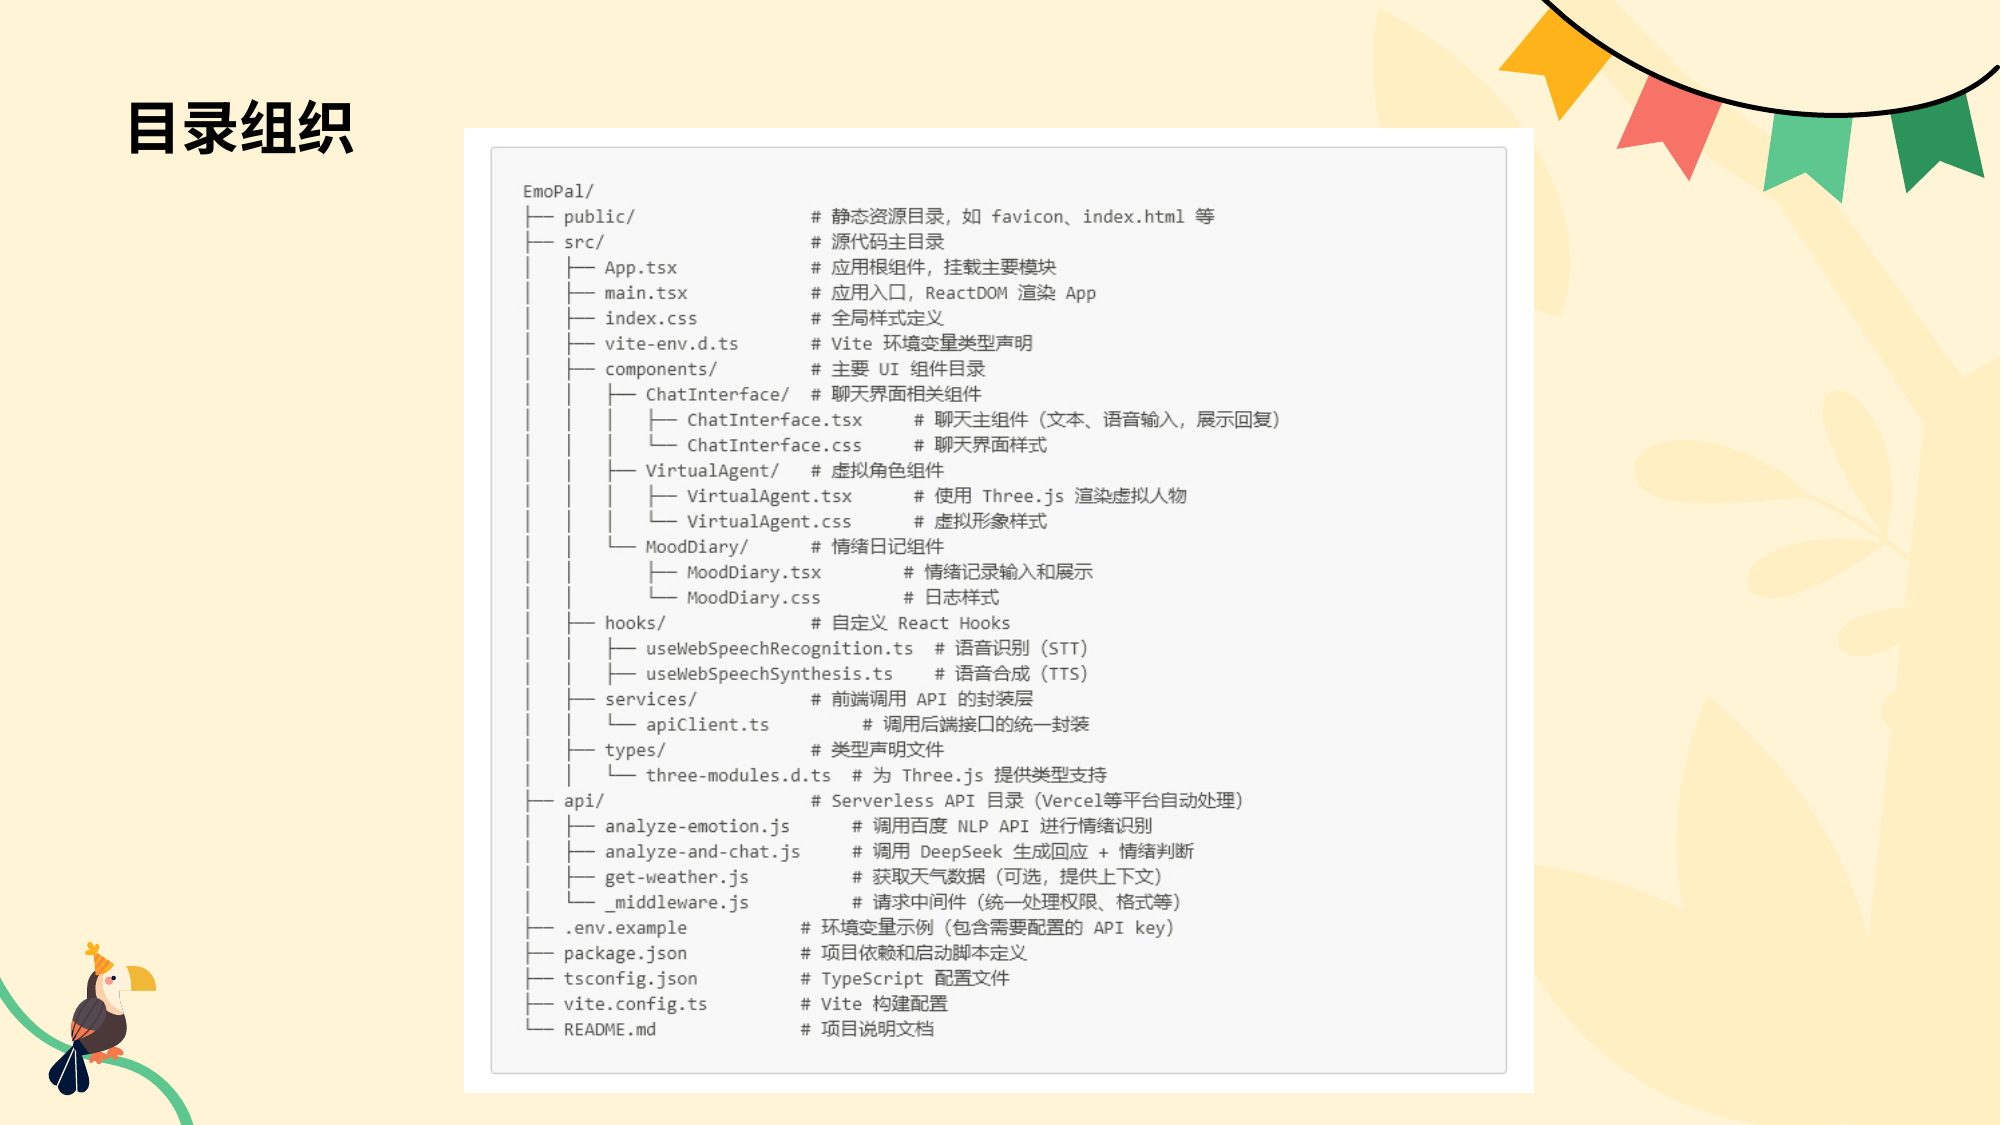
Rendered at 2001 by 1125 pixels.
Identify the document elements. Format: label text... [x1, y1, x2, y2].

picture [464, 128, 1534, 1093]
title 目录组织 [108, 21, 1890, 169]
